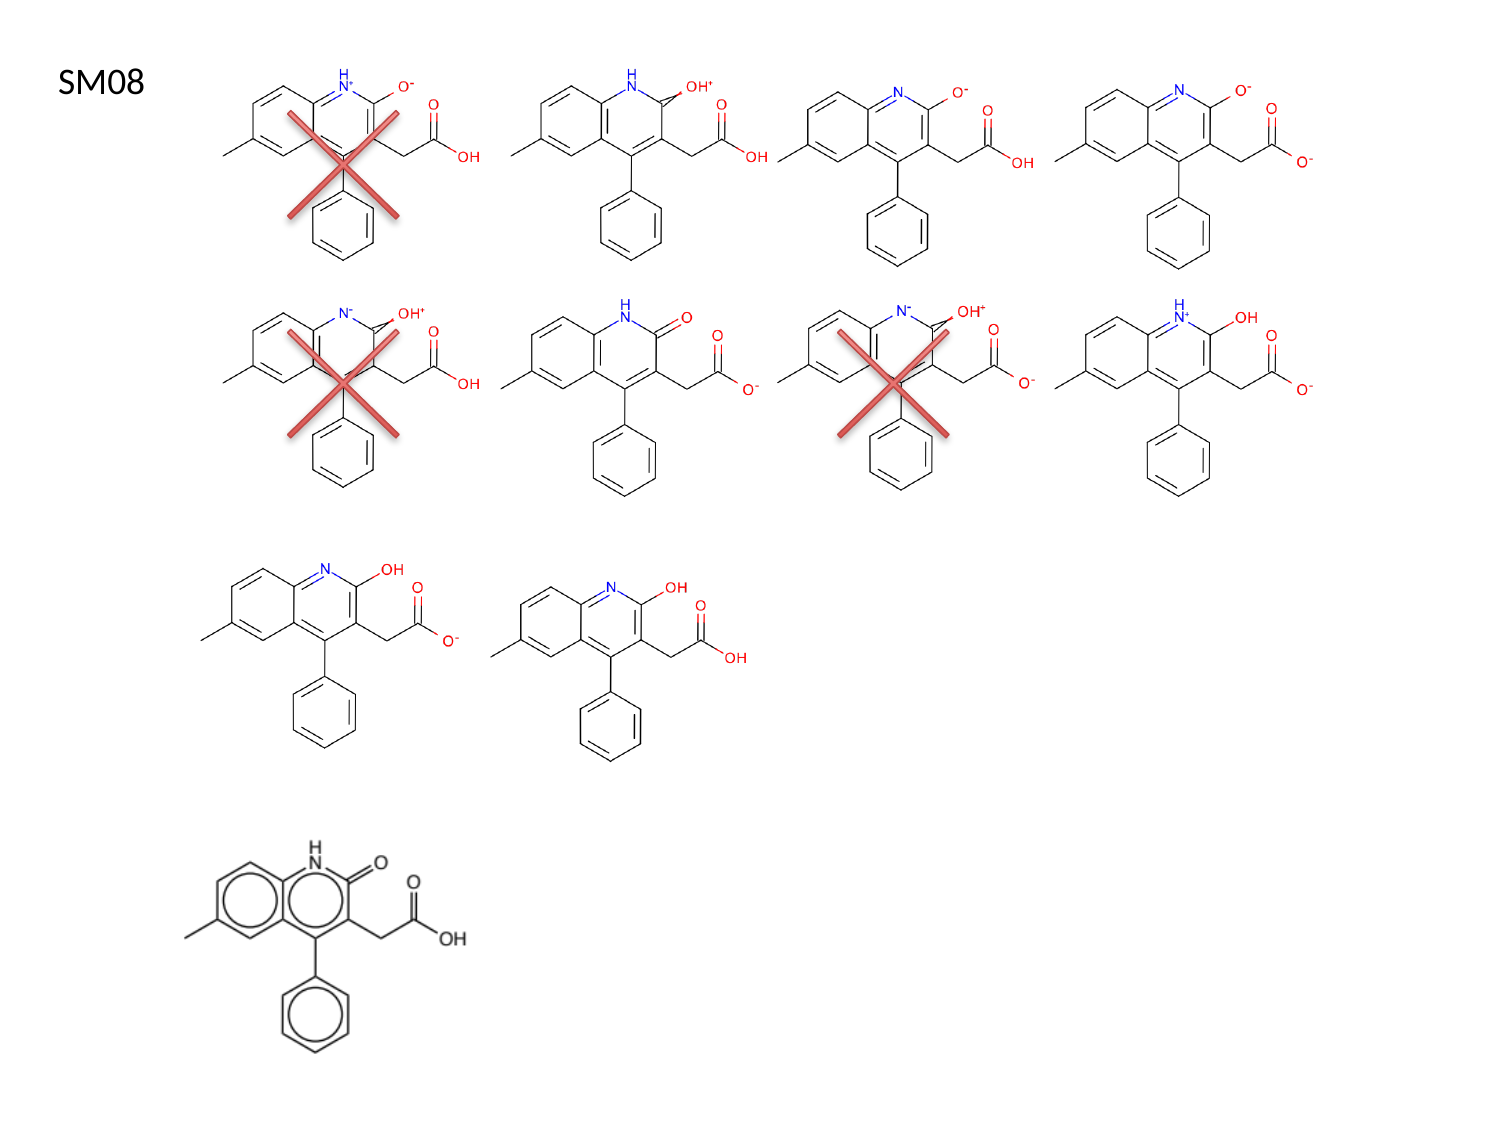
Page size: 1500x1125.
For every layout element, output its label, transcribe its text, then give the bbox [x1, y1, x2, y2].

picture [179, 12, 1334, 821]
picture [179, 836, 470, 1056]
text_box SM08 [43, 49, 161, 110]
